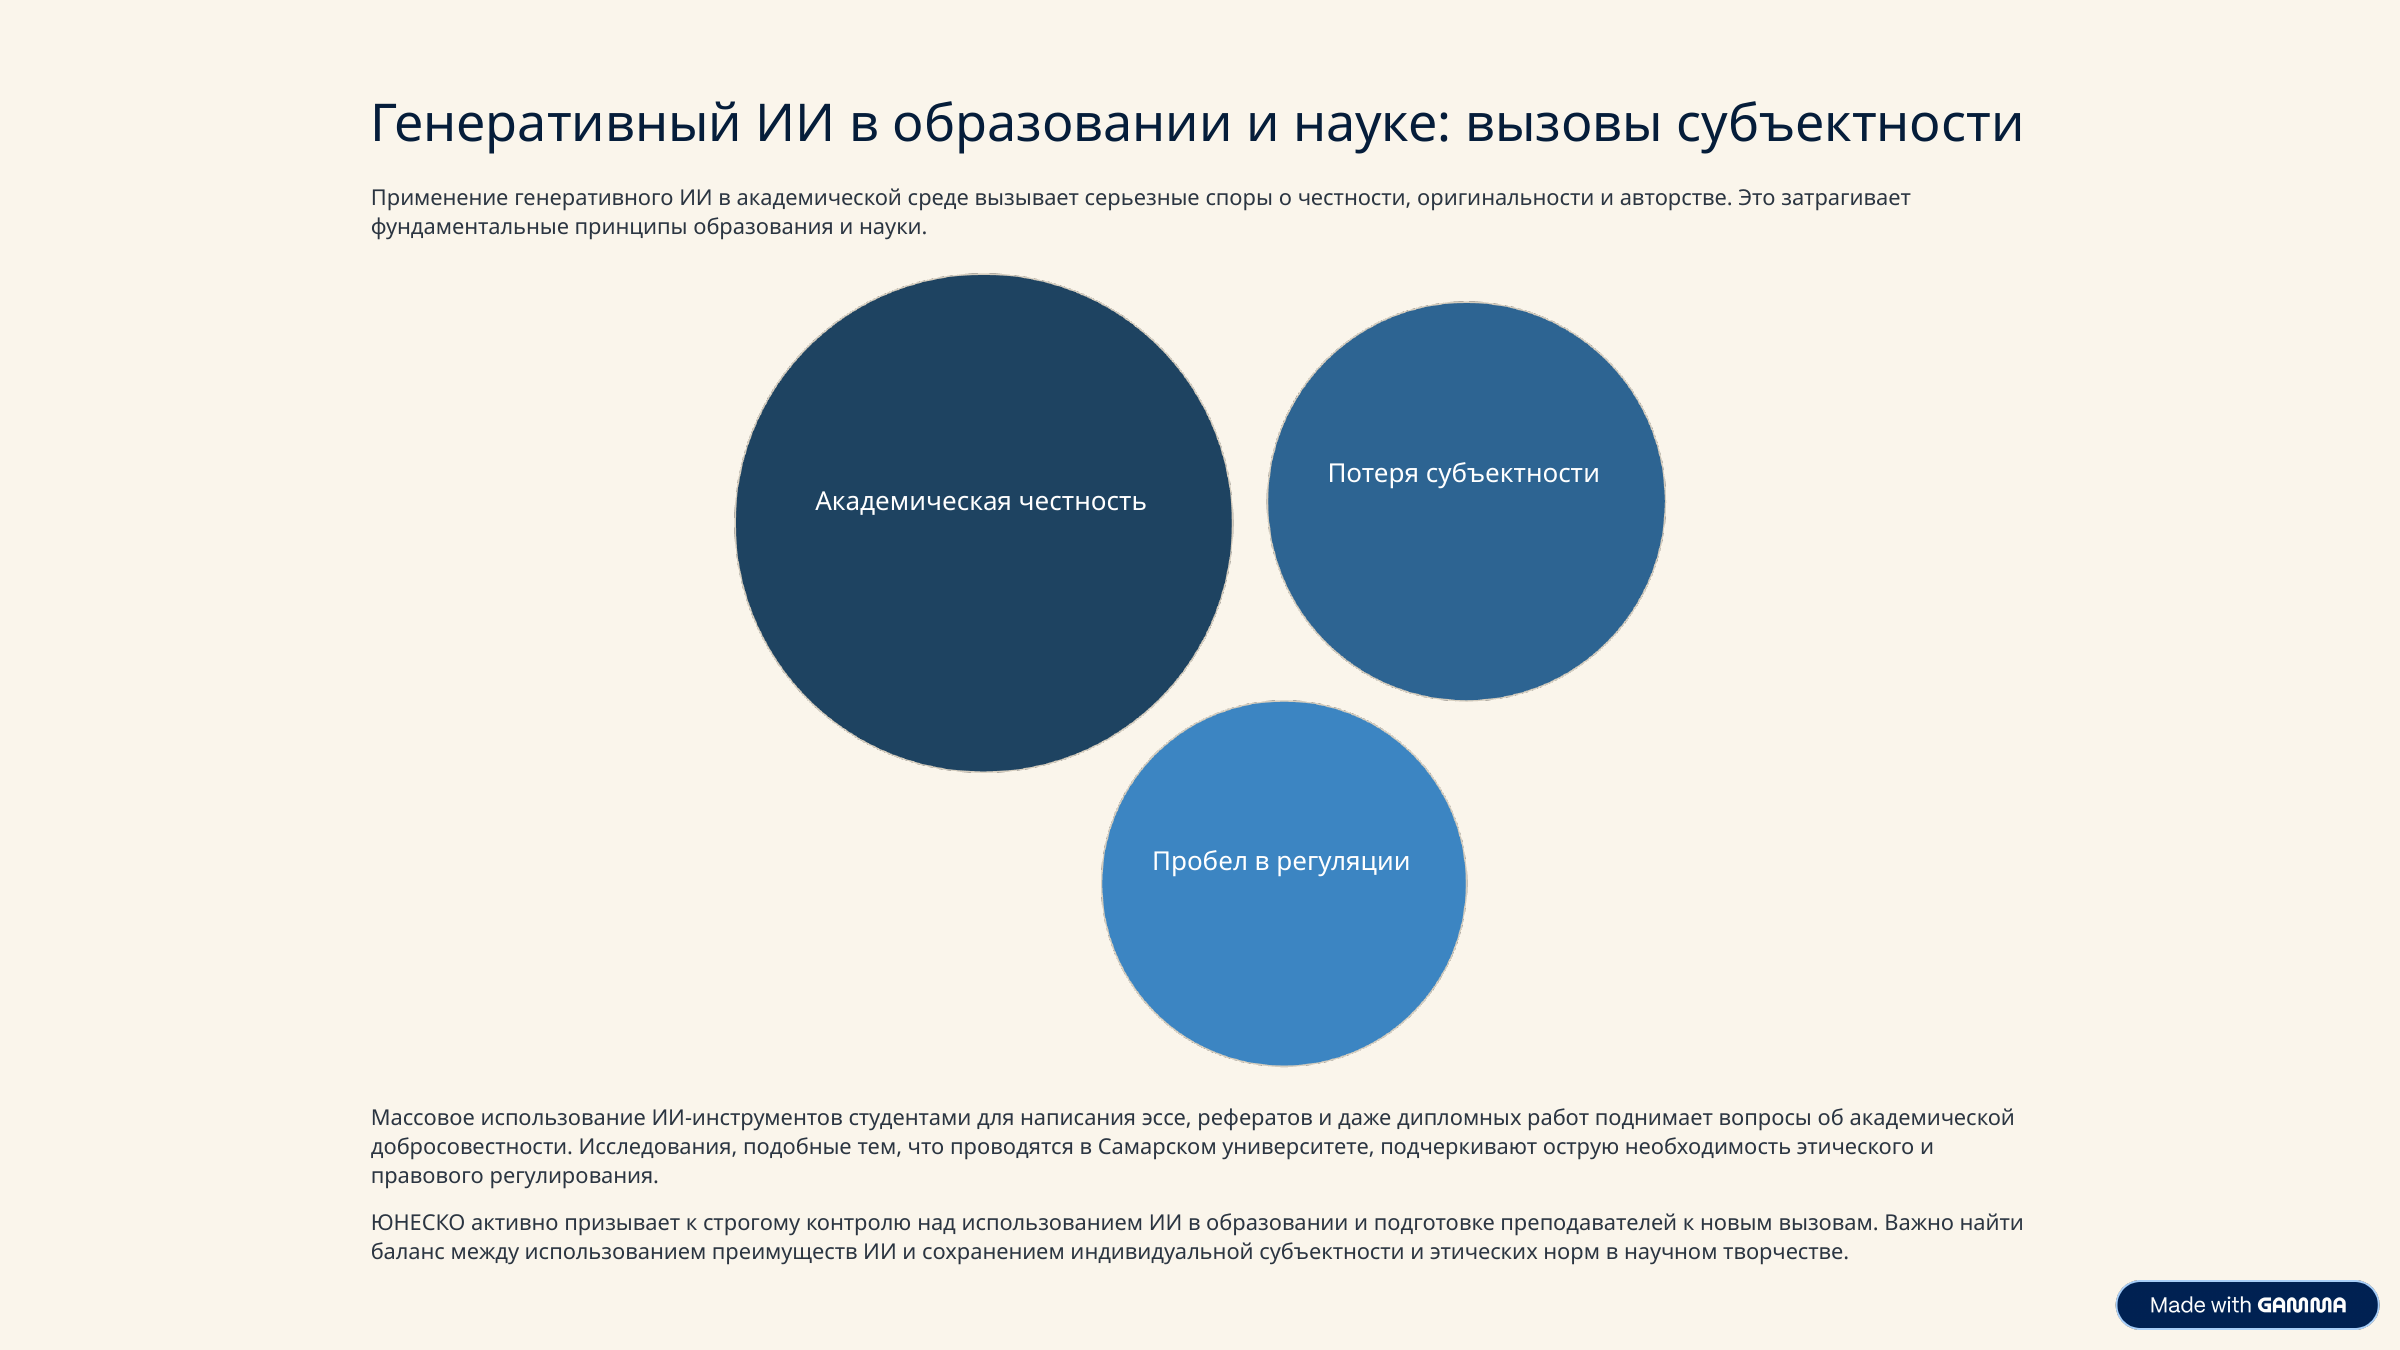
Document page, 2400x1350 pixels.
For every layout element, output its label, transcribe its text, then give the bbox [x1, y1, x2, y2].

text_box ЮНЕСКО активно призывает к строгому контролю над использованием ИИ в образовании и подготовке преподавателей к новым вызовам. Важно найти баланс между использованием преимуществ ИИ и сохранением индивидуальной субъектности и этических норм в научном творчестве. [370, 1205, 2029, 1265]
text_box Массовое использование ИИ-инструментов студентами для написания эссе, рефератов и даже дипломных работ поднимает вопросы об академической добросовестности. Исследования, подобные тем, что проводятся в Самарском университете, подчеркивают острую необходимость этического и правового регулирования. [370, 1100, 2029, 1189]
text_box Применение генеративного ИИ в академической среде вызывает серьезные споры о честности, оригинальности и авторстве. Это затрагивает фундаментальные принципы образования и науки. [370, 180, 2029, 240]
text_box Генеративный ИИ в образовании и науке: вызовы субъектности [370, 85, 2029, 152]
picture [716, 255, 1684, 1084]
picture [2106, 1271, 2389, 1339]
